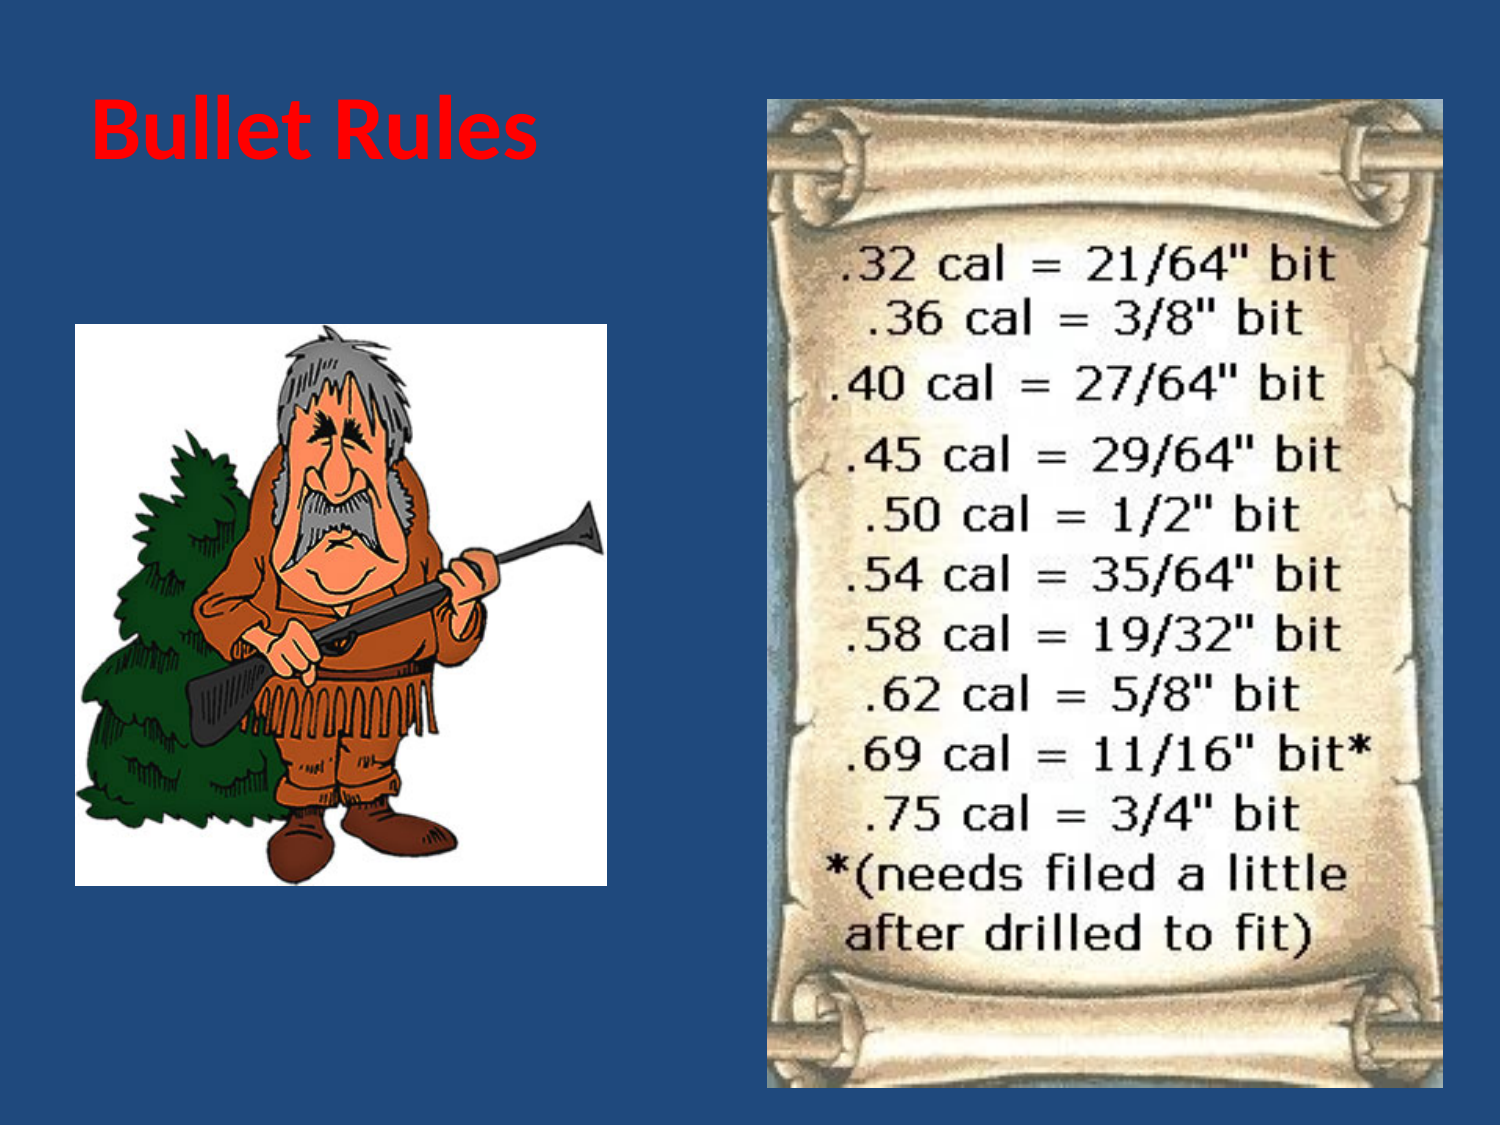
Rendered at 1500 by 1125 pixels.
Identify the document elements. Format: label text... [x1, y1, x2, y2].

title Bullet Rules [75, 45, 1425, 200]
picture [767, 99, 1443, 1088]
picture [74, 324, 607, 887]
